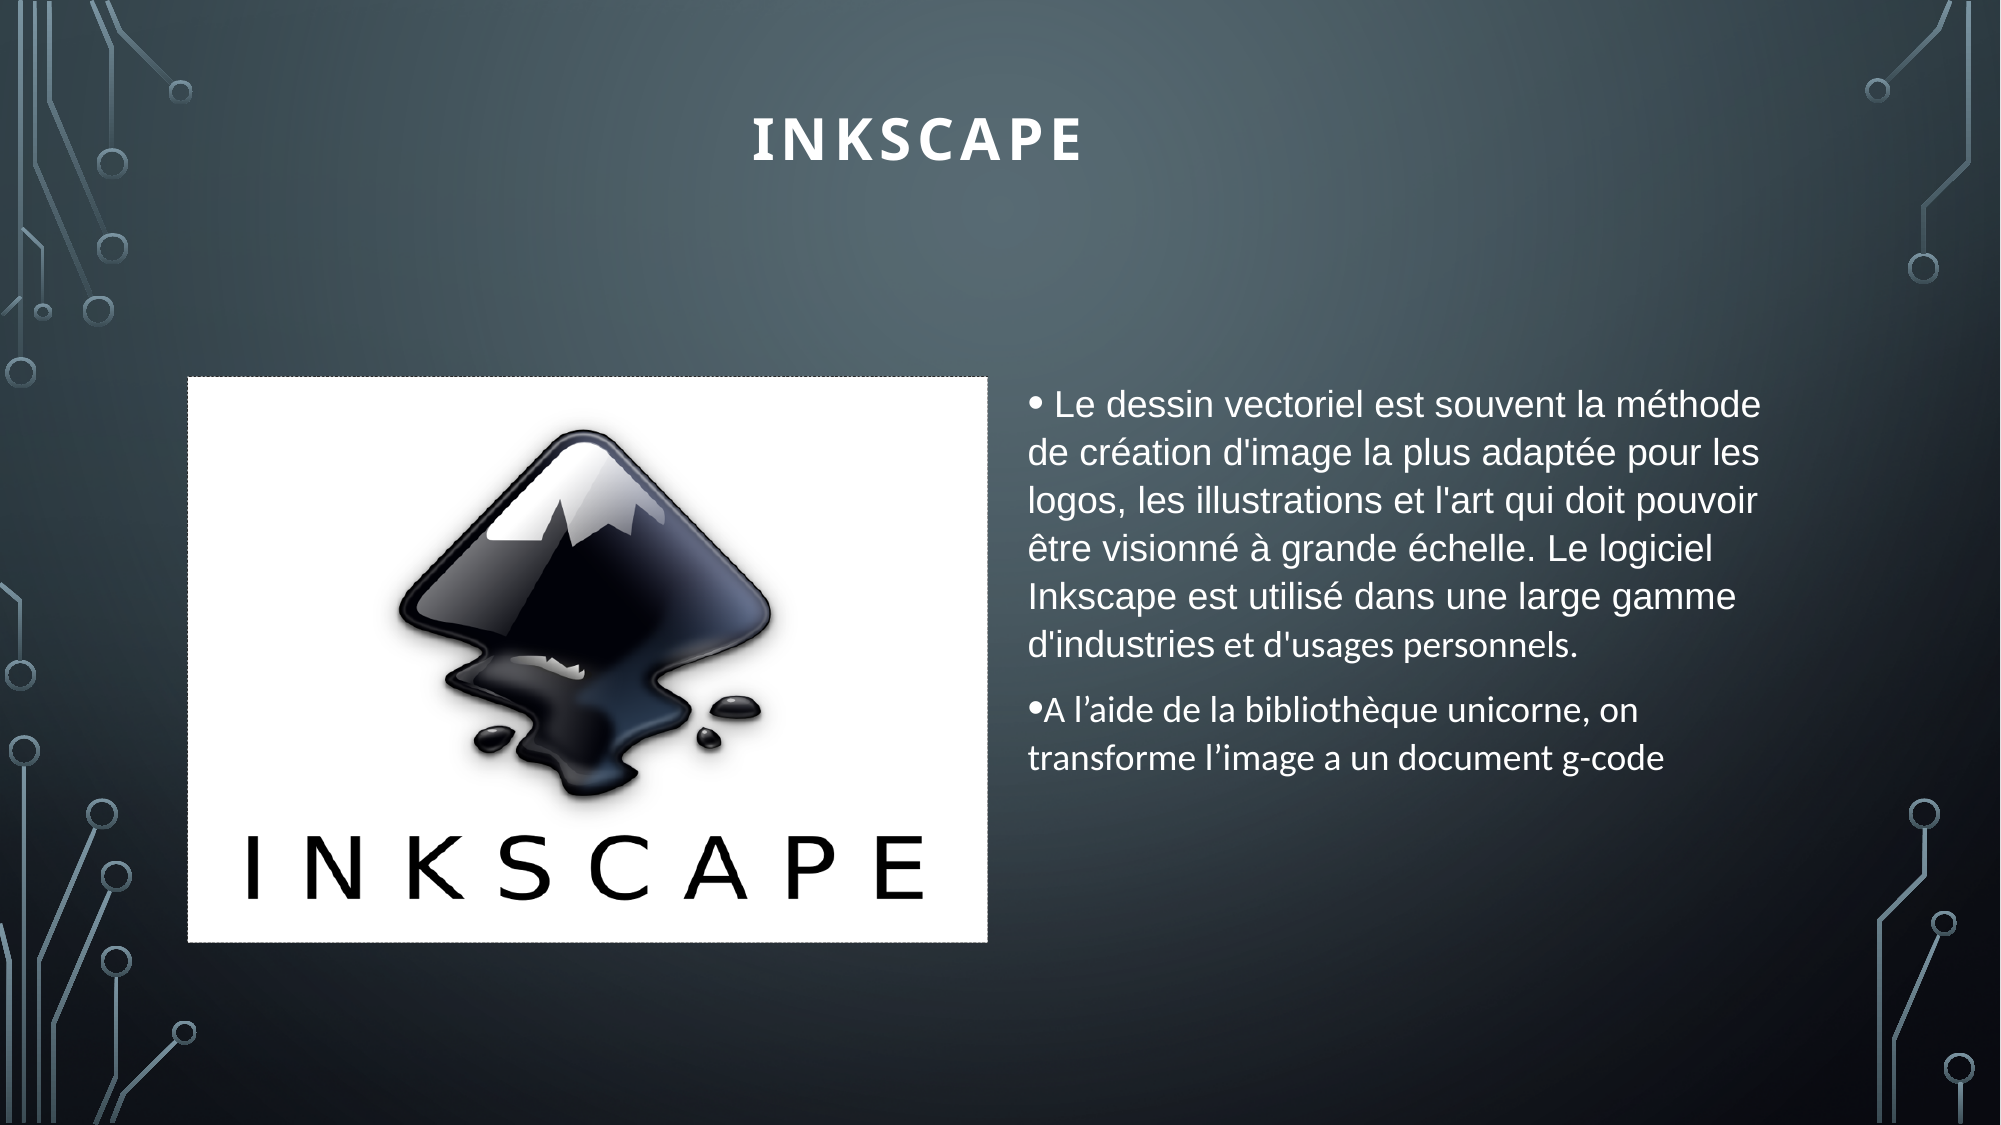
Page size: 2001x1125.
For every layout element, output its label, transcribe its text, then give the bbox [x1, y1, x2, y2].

list Le dessin vectoriel est souvent la méthode de création d'image la plus adaptée pour les logos, les illustrations et l'art qui doit pouvoir être visionné à grande échelle. Le logiciel Inkscape est utilisé dans une large gamme d'industries et d'usages personnels. A l’aide de la bibliothèque unicorne, on transforme l’image a un document g-code [1012, 369, 1813, 950]
title Inkscape [104, 73, 1730, 196]
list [186, 376, 988, 943]
